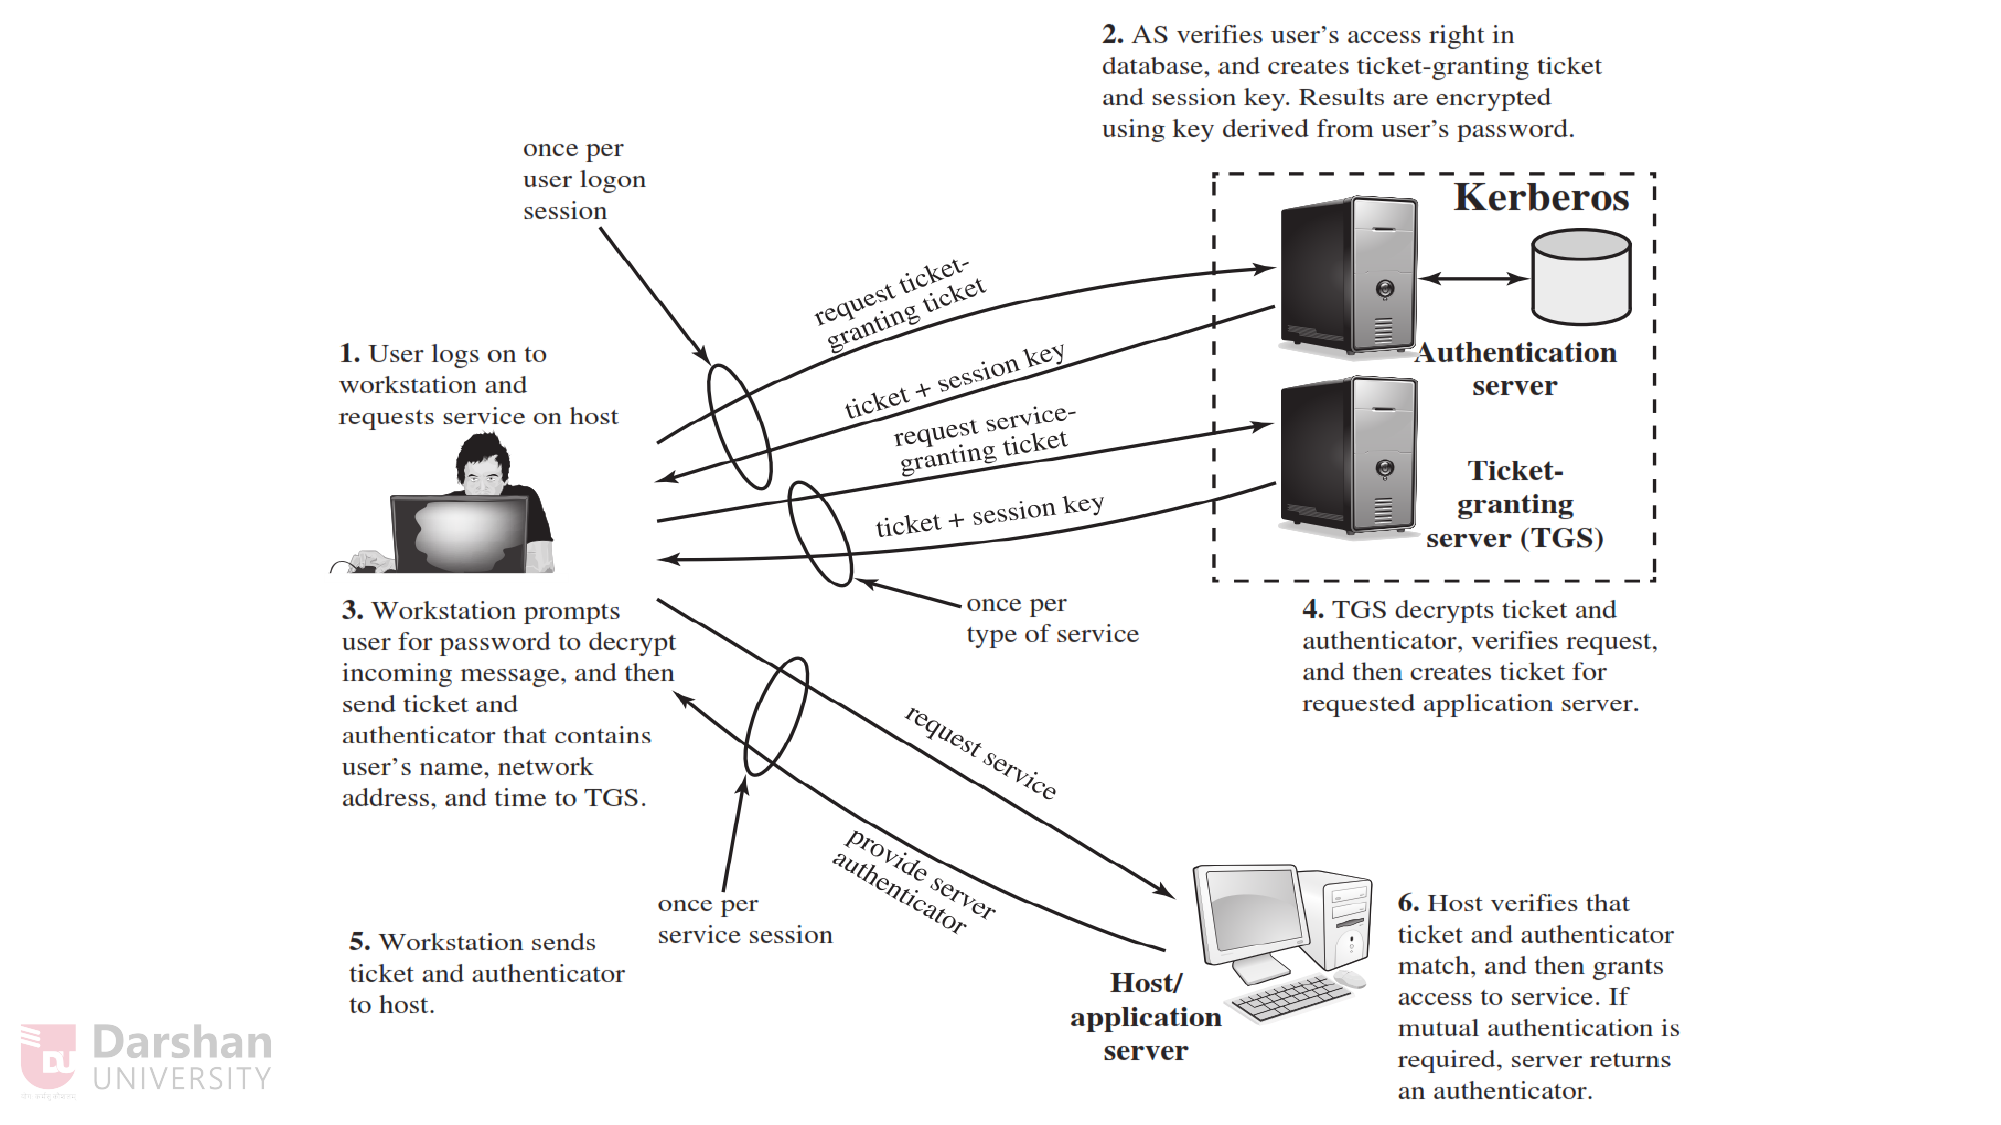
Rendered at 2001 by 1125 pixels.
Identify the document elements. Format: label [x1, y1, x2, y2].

picture [308, 19, 1692, 1105]
